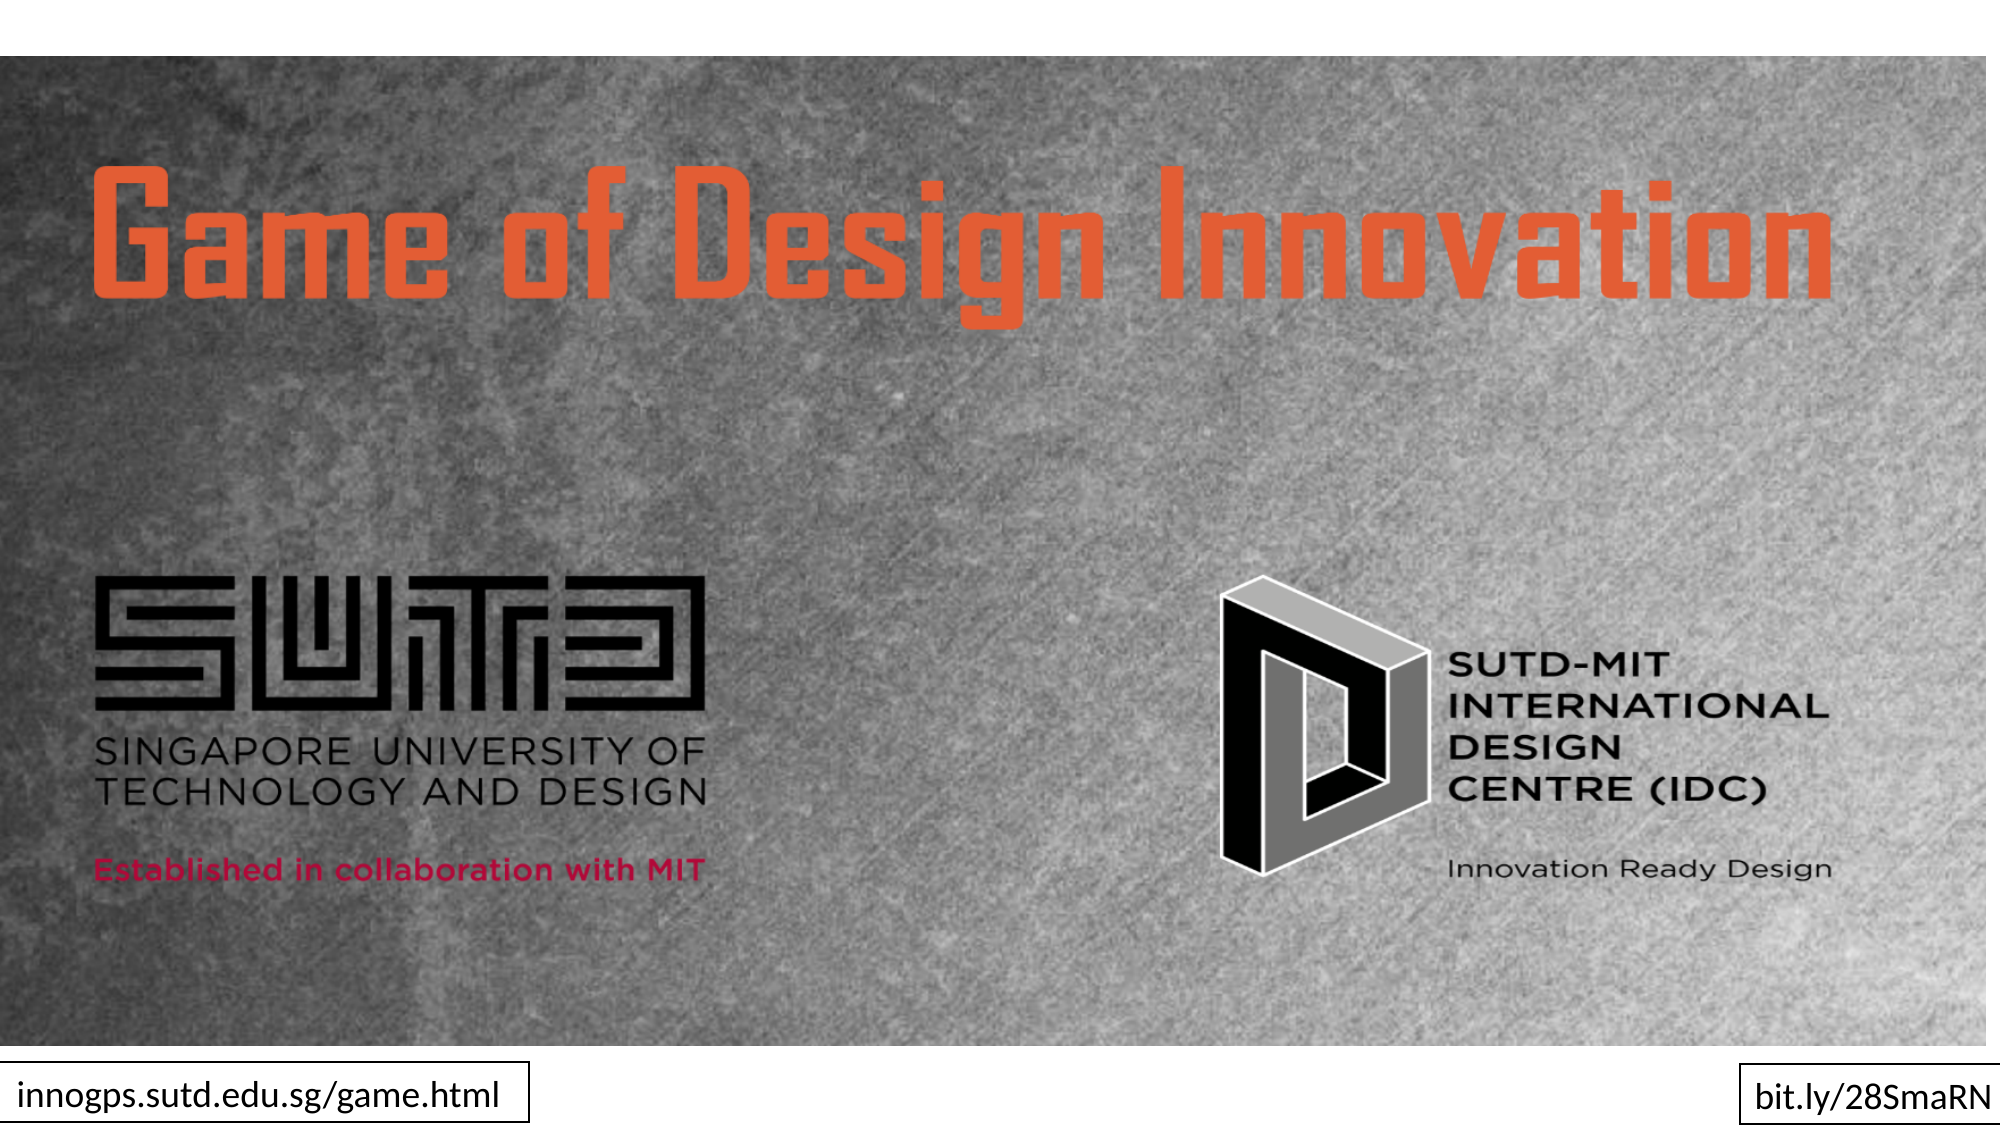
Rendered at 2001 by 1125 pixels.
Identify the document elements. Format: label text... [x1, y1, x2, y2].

text_box bit.ly/28SmaRN [1739, 1063, 2000, 1125]
text_box innogps.sutd.edu.sg/game.html [0, 1061, 530, 1123]
picture [0, 56, 1986, 1046]
